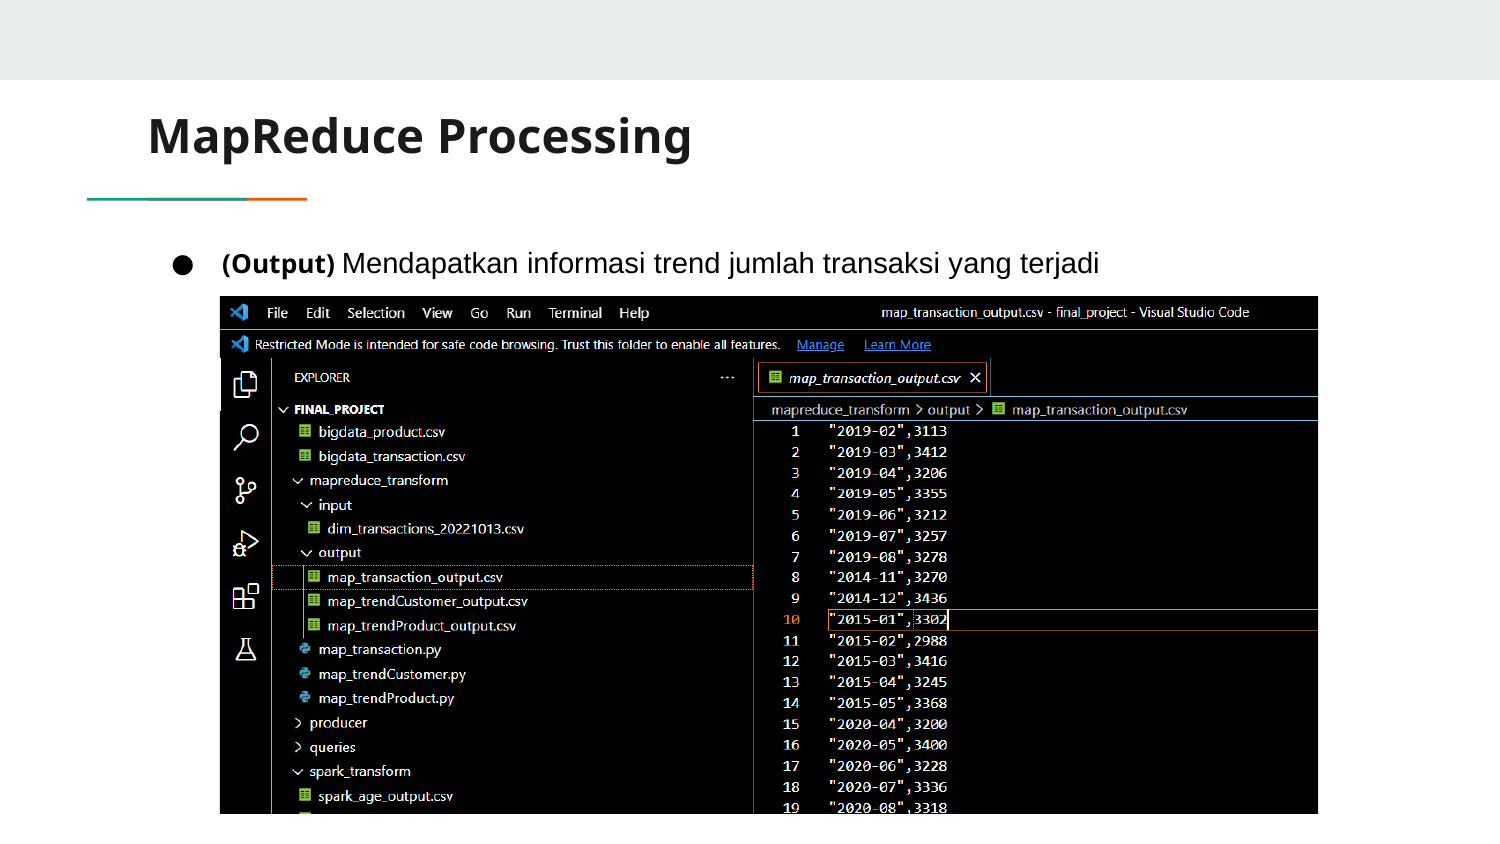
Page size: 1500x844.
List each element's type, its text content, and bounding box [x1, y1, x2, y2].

list (Output) Mendapatkan informasi trend jumlah transaksi yang terjadi [132, 231, 1445, 297]
picture [219, 296, 1319, 814]
title MapReduce Processing [132, 91, 1394, 179]
